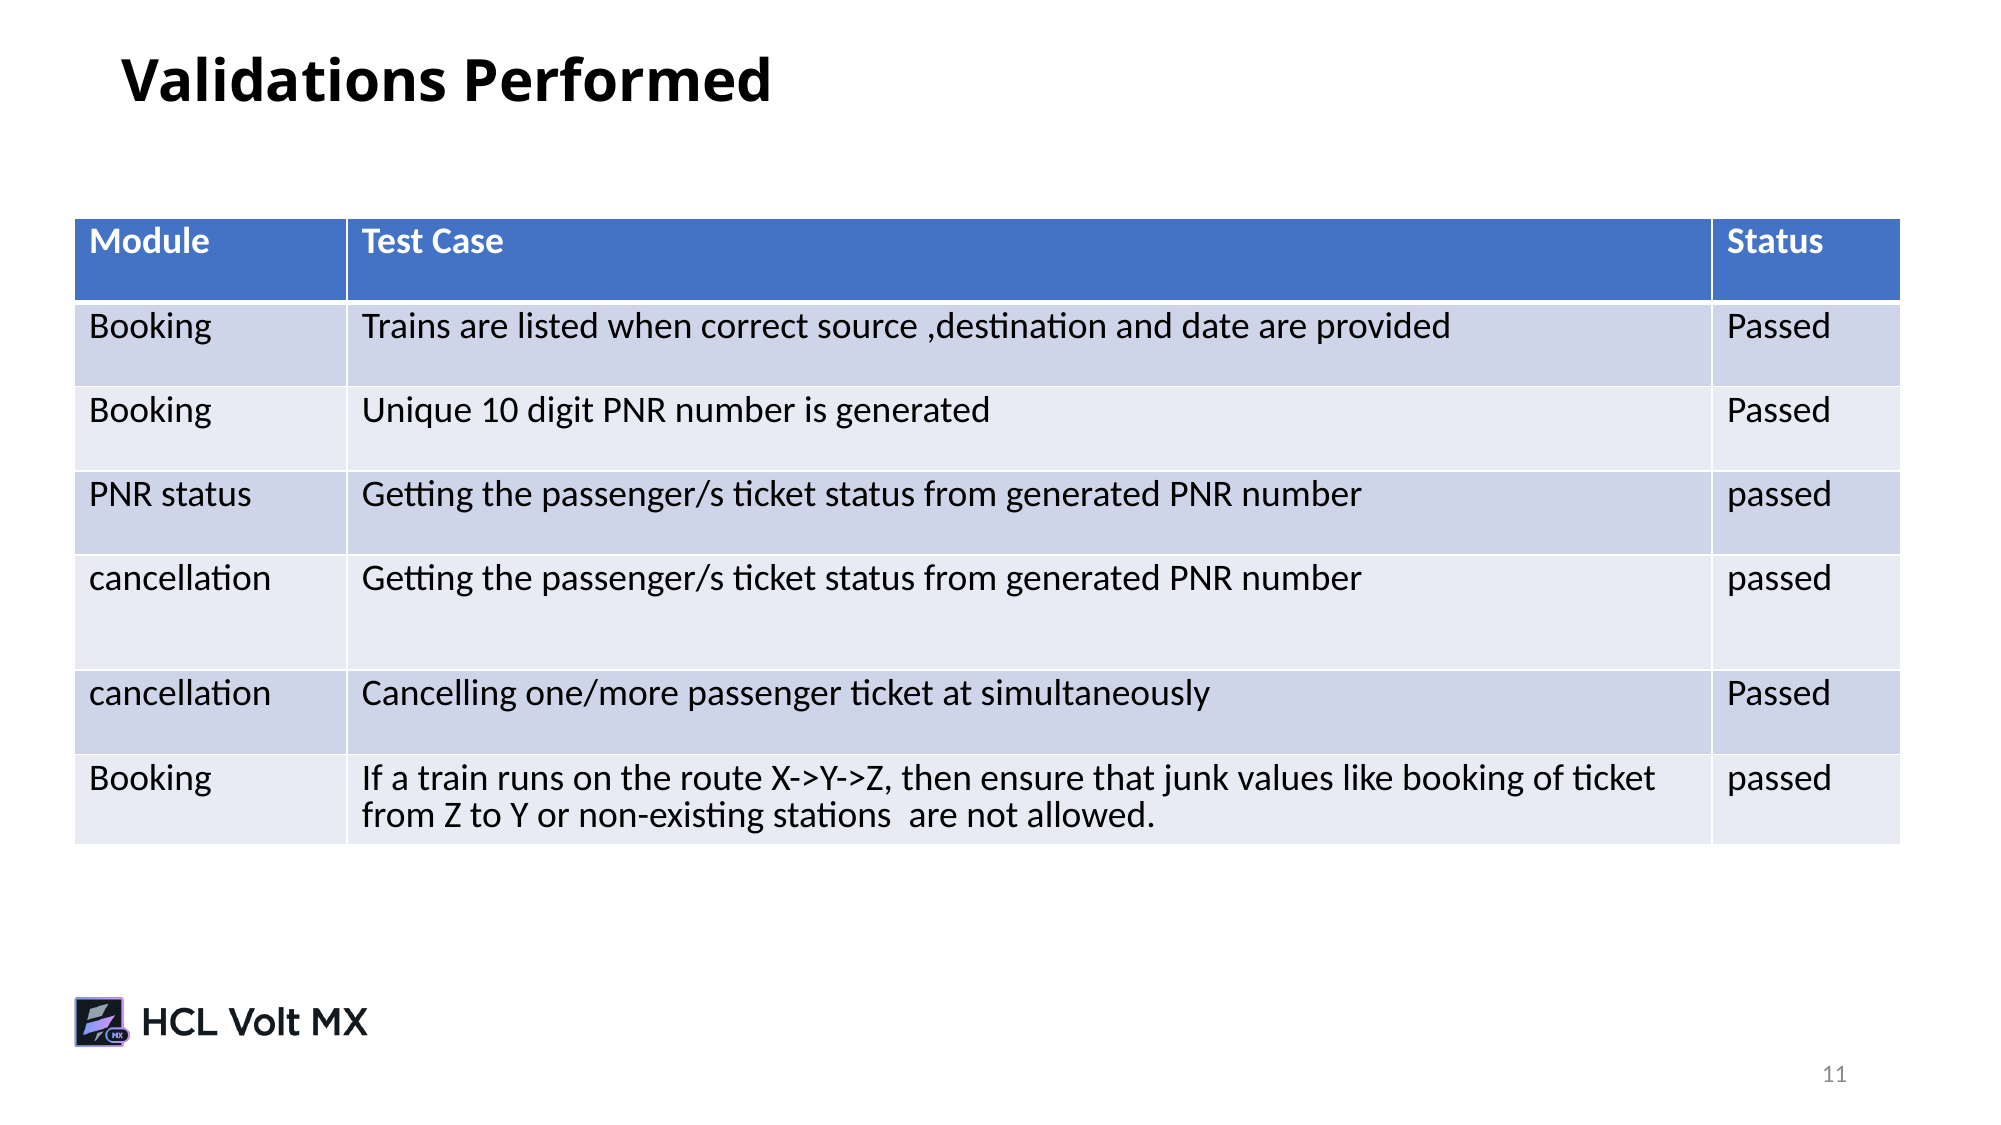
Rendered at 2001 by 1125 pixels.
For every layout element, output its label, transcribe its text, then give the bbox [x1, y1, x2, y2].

table_cell passed [1713, 755, 1900, 844]
table_cell Booking [75, 387, 346, 470]
slide_number 11 [1412, 1042, 1863, 1103]
picture [74, 997, 368, 1047]
table_cell Passed [1713, 671, 1900, 754]
table_cell cancellation [75, 556, 346, 669]
table_cell Cancelling one/more passenger ticket at simultaneously [348, 671, 1711, 754]
table_cell If a train runs on the route X->Y->Z, then ensure that junk values like booking of ticket from Z to Y or non-existing stations are not allowed. [348, 755, 1711, 844]
table_cell cancellation [75, 671, 346, 754]
table_cell Passed [1713, 305, 1900, 386]
table_cell passed [1713, 472, 1900, 554]
table_cell Unique 10 digit PNR number is generated [348, 387, 1711, 470]
table_cell PNR status [75, 472, 346, 554]
table_cell Trains are listed when correct source ,destination and date are provided [348, 305, 1711, 386]
table_cell passed [1713, 556, 1900, 669]
table_cell Getting the passenger/s ticket status from generated PNR number [348, 472, 1711, 554]
table_header Test Case [348, 219, 1711, 300]
table_header Module [75, 219, 346, 300]
table_header Status [1713, 219, 1900, 300]
table_cell Booking [75, 755, 346, 844]
table_cell Booking [75, 305, 346, 386]
table_cell Passed [1713, 387, 1900, 470]
text_box Validations Performed [106, 43, 1723, 147]
table_cell Getting the passenger/s ticket status from generated PNR number [348, 556, 1711, 669]
